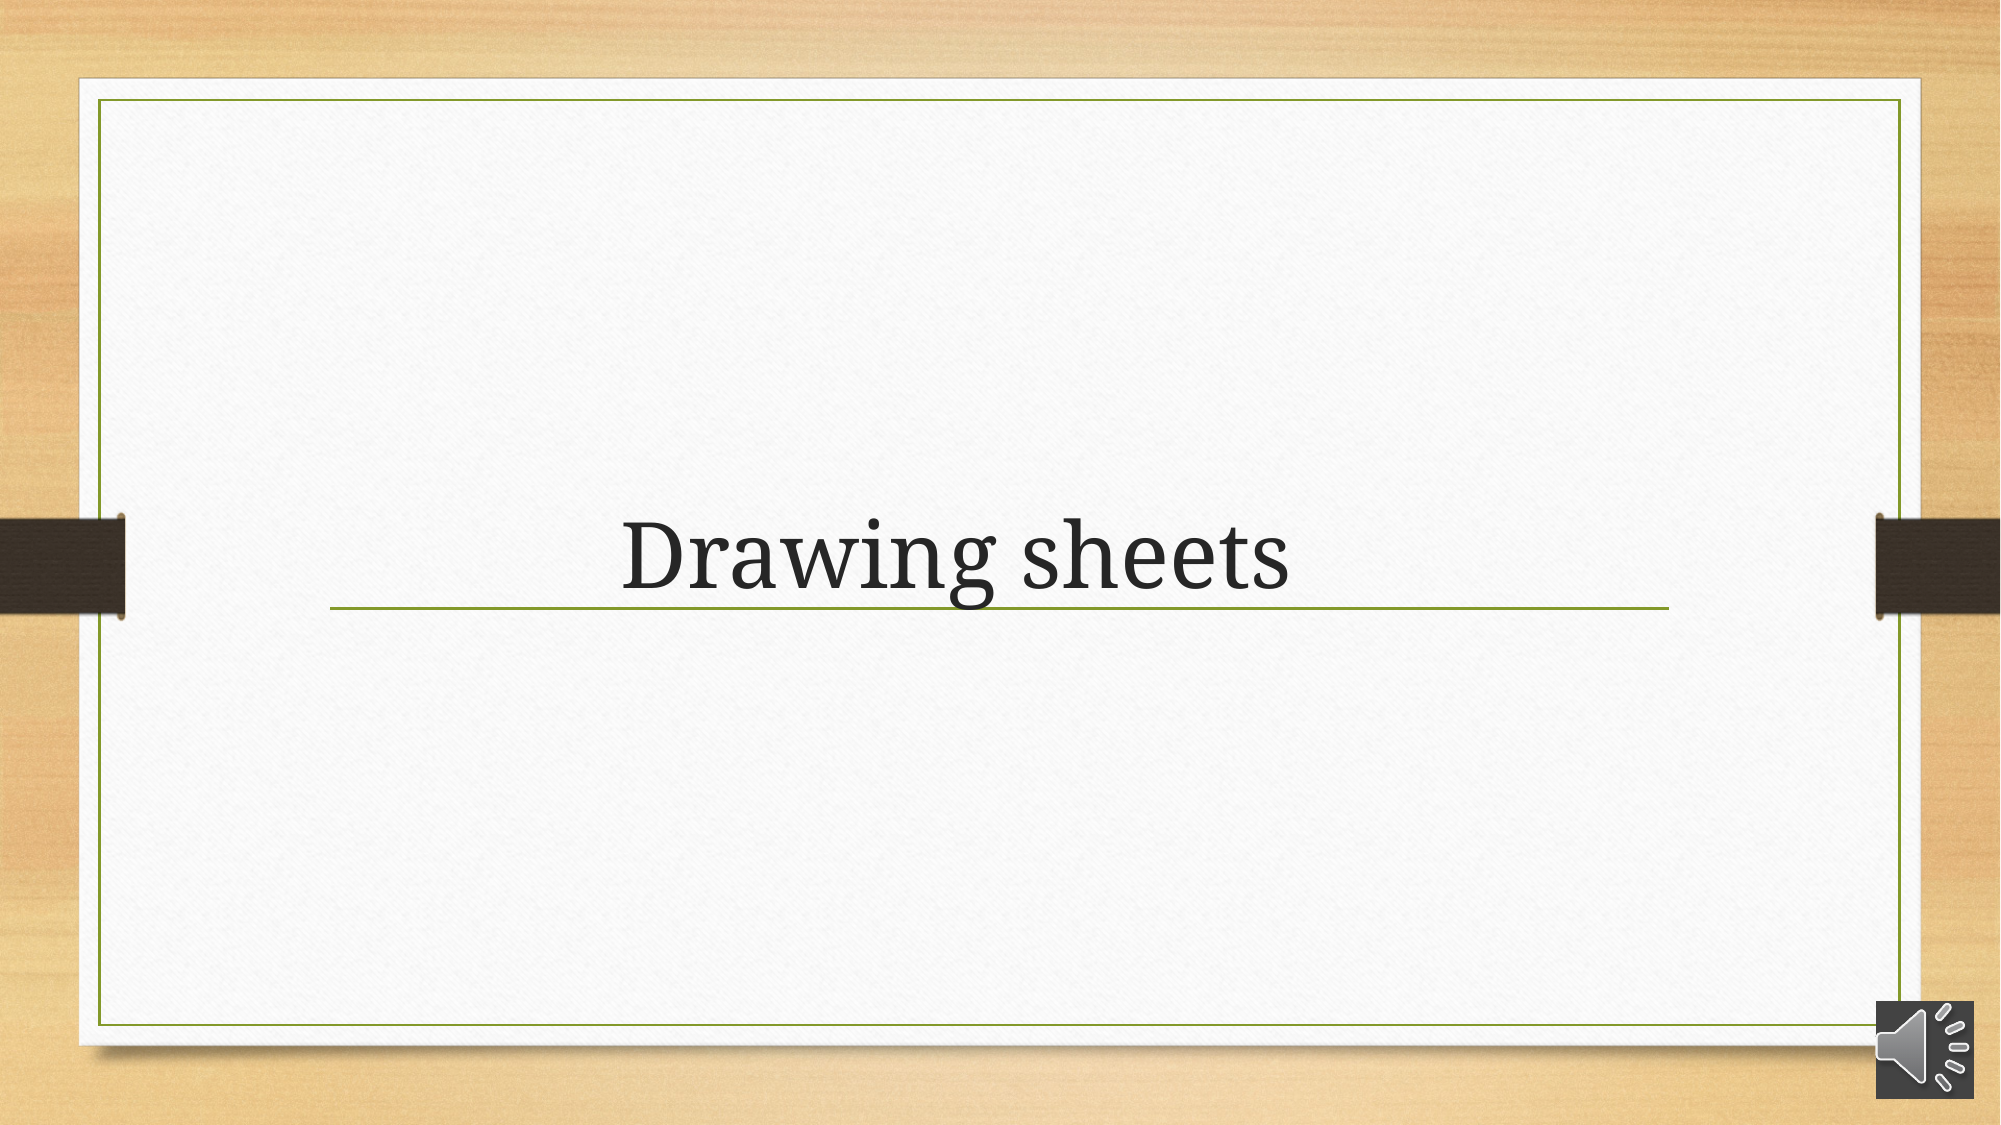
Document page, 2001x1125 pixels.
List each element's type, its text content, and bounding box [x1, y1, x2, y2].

title Drawing sheets [287, 329, 1627, 725]
picture [0, 0, 2001, 1125]
